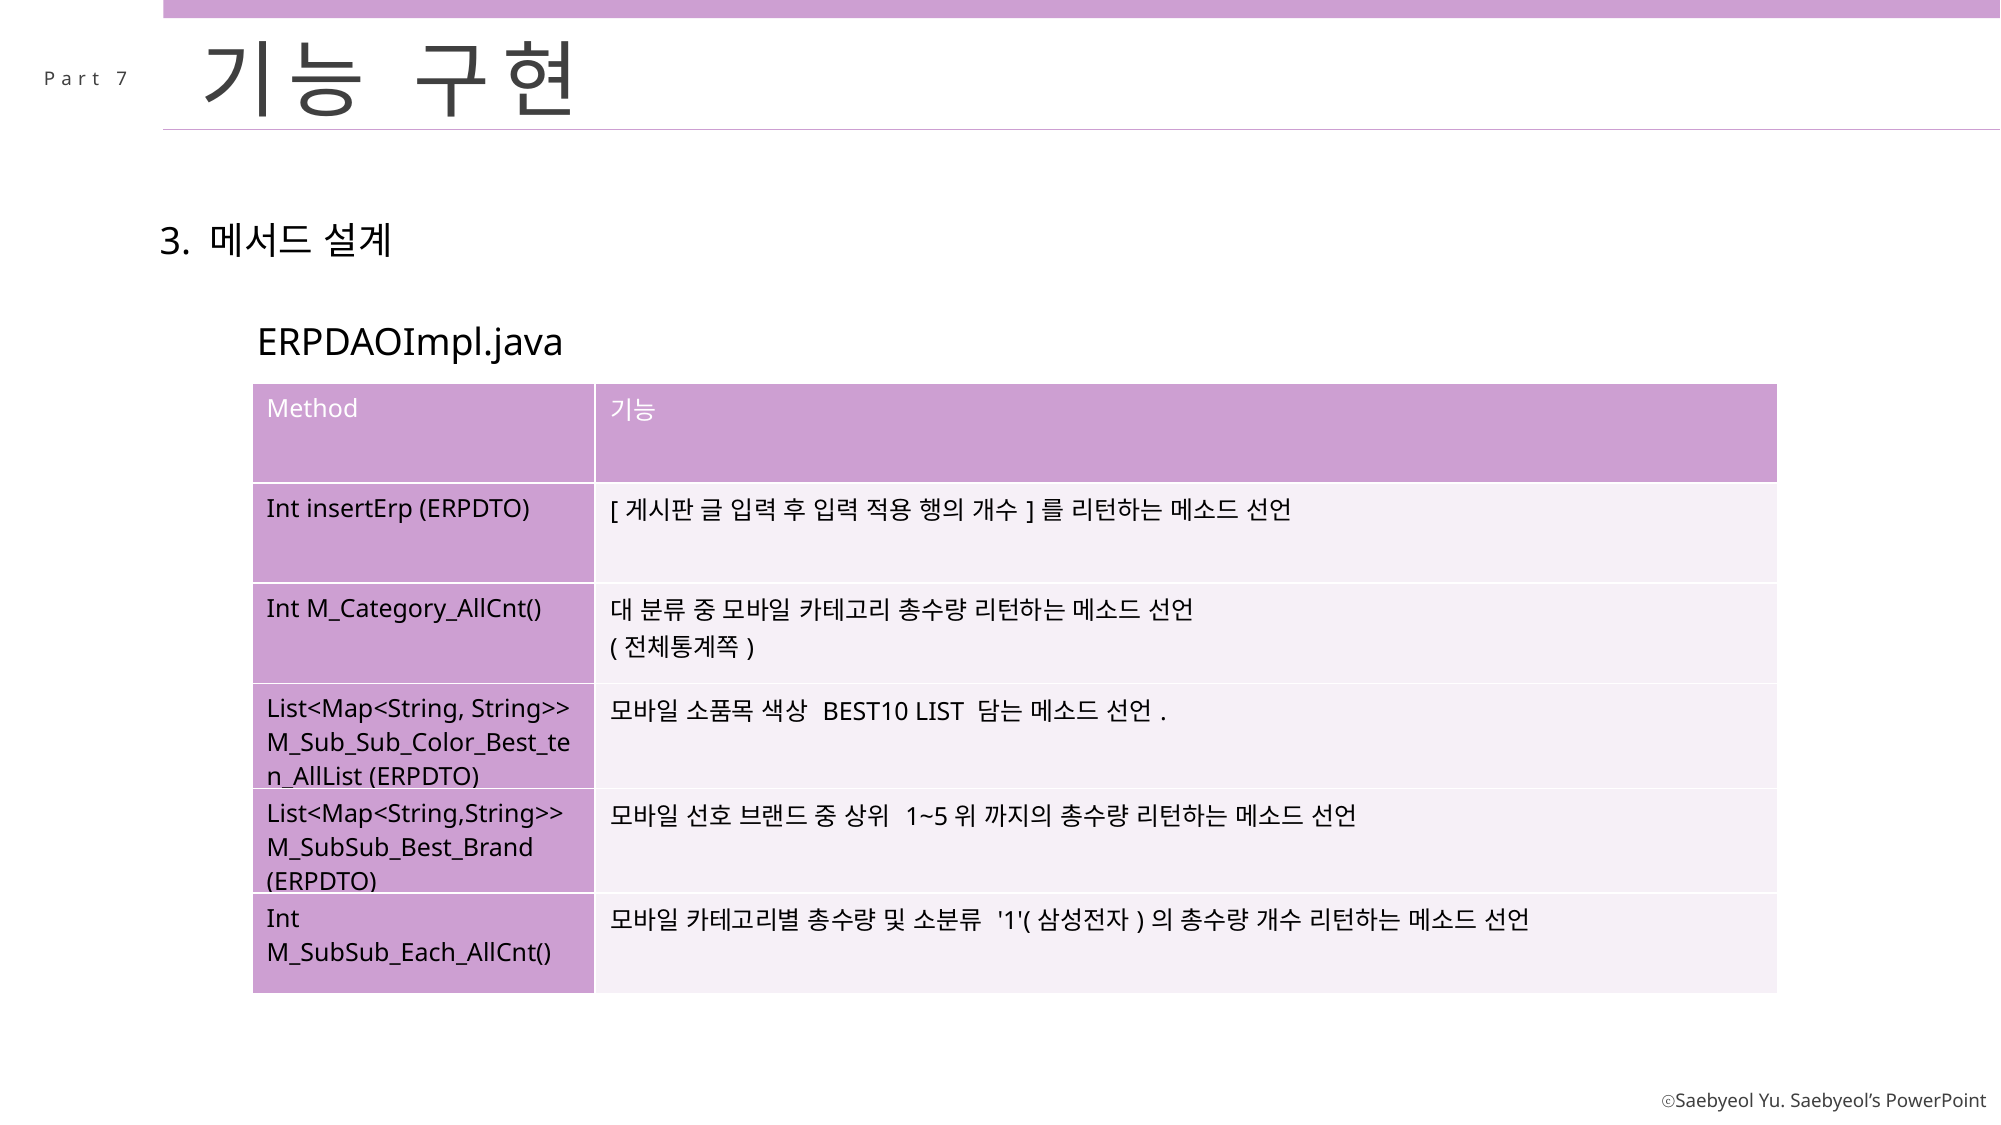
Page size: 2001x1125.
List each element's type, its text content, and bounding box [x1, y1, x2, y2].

table_cell Int M_SubSub_Each_AllCnt() [253, 894, 594, 993]
table_cell List<Map<String,String>> M_SubSub_Best_Brand (ERPDTO) [253, 789, 594, 892]
table_header 기능 [596, 384, 1777, 482]
table_cell 모바일 선호 브랜드 중 상위 1~5위 까지의 총수량 리턴하는 메소드 선언 [596, 789, 1777, 892]
text_box 3. 메서드 설계 [144, 209, 603, 270]
table_cell 모바일 소품목 색상 BEST10 LIST 담는 메소드 선언. [596, 684, 1777, 788]
table_cell 대 분류 중 모바일 카테고리 총수량 리턴하는 메소드 선언 (전체통계쪽) [596, 584, 1777, 683]
table_header Method [253, 384, 594, 482]
table_cell Int insertErp (ERPDTO) [253, 484, 594, 582]
table_cell [게시판 글 입력 후 입력 적용 행의 개수]를 리턴하는 메소드 선언 [596, 484, 1777, 582]
table_cell Int M_Category_AllCnt() [253, 584, 594, 683]
text_box ERPDAOImpl.java [242, 310, 701, 371]
table_cell List<Map<String, String>> M_Sub_Sub_Color_Best_ten_AllList (ERPDTO) [253, 684, 594, 788]
table_cell 모바일 카테고리별 총수량 및 소분류 '1'(삼성전자)의 총수량 개수 리턴하는 메소드 선언 [596, 894, 1777, 993]
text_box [26, 0, 2000, 136]
